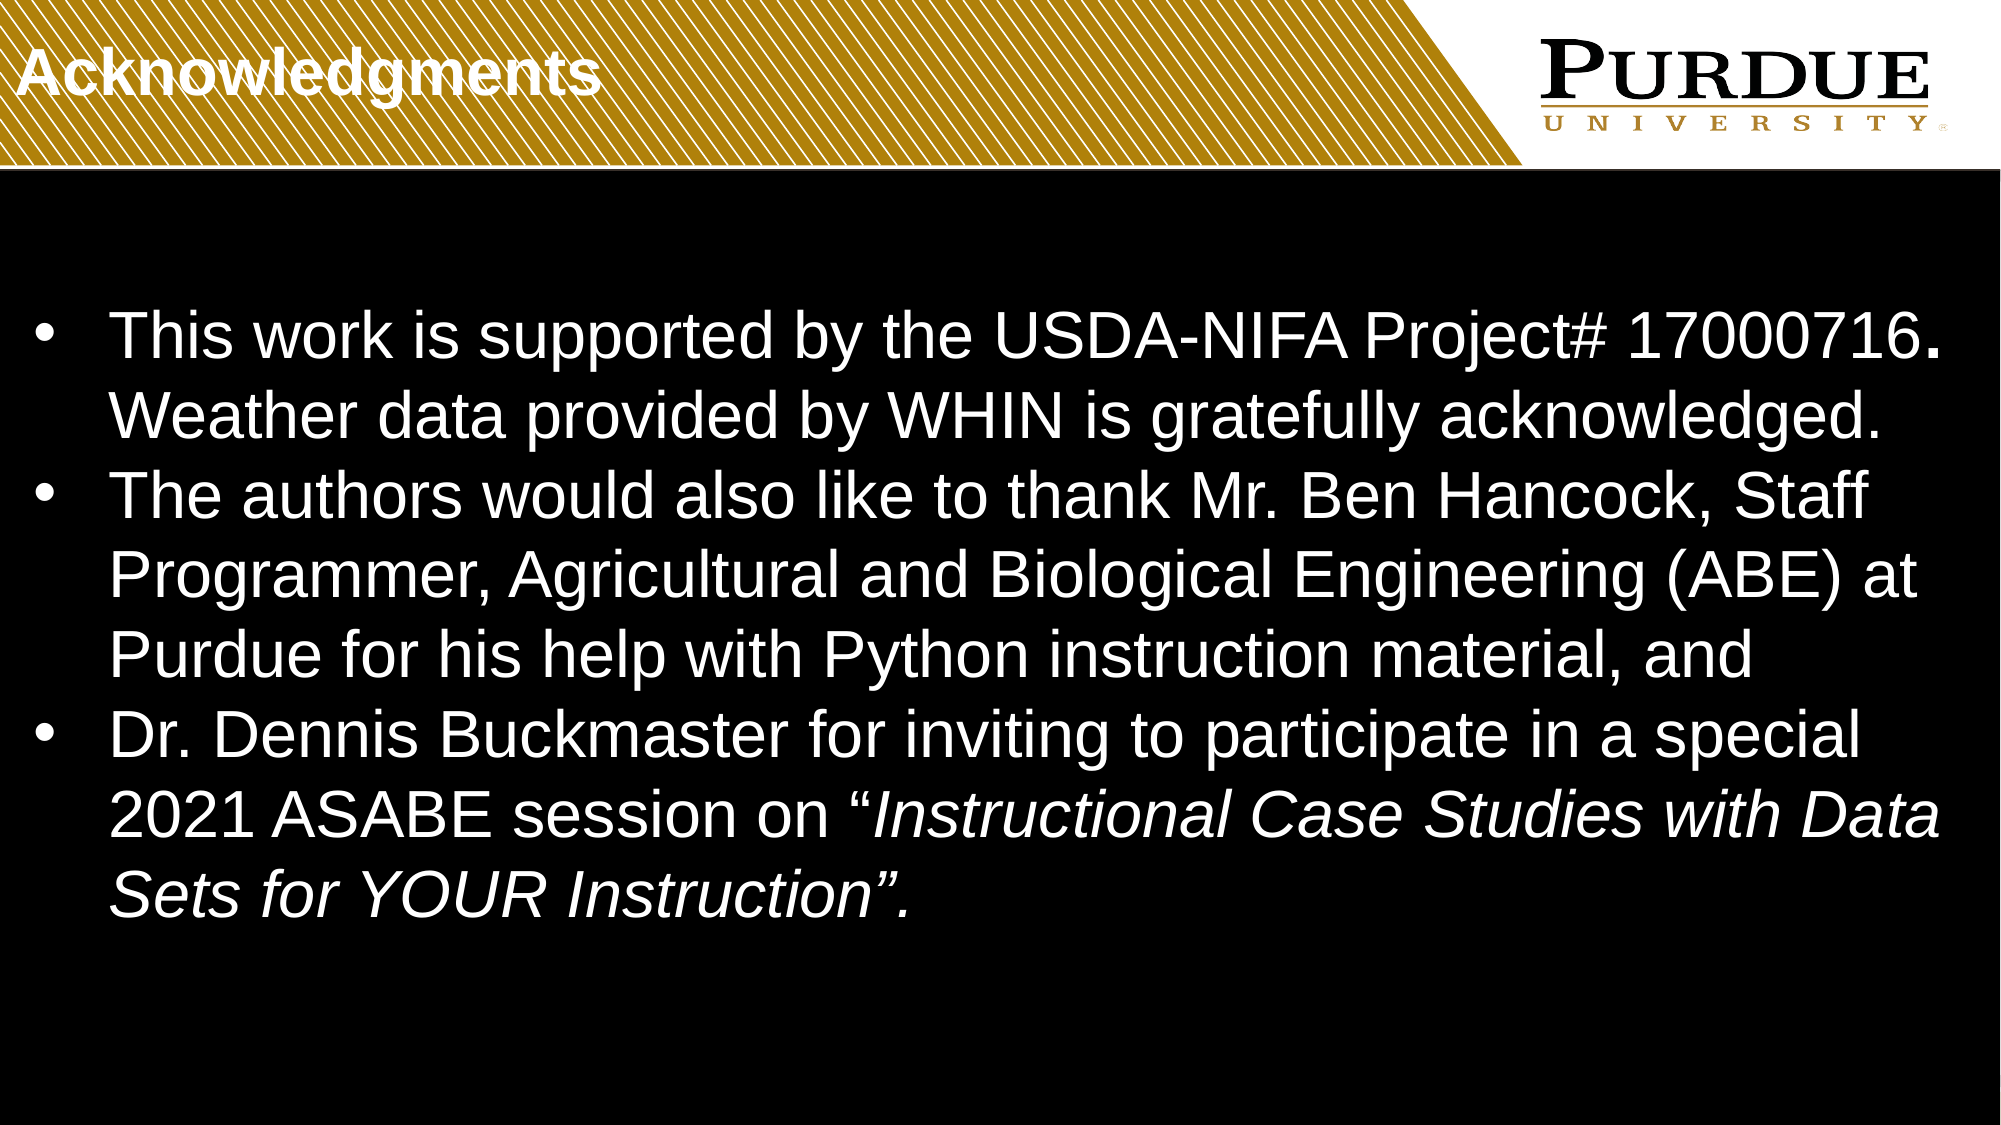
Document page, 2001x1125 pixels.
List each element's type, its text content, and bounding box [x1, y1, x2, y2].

picture [1540, 39, 1948, 131]
text_box This work is supported by the USDA-NIFA Project# 17000716. Weather data provided by WHIN is gratefully acknowledged. The authors would also like to thank Mr. Ben Hancock, Staff Programmer, Agricultural and Biological Engineering (ABE) at Purdue for his help with Python instruction material, and Dr. Dennis Buckmaster for inviting to participate in a special 2021 ASABE session on “Instructional Case Studies with Data Sets for YOUR Instruction”. [19, 284, 1977, 939]
text_box Acknowledgments [0, 21, 1485, 117]
